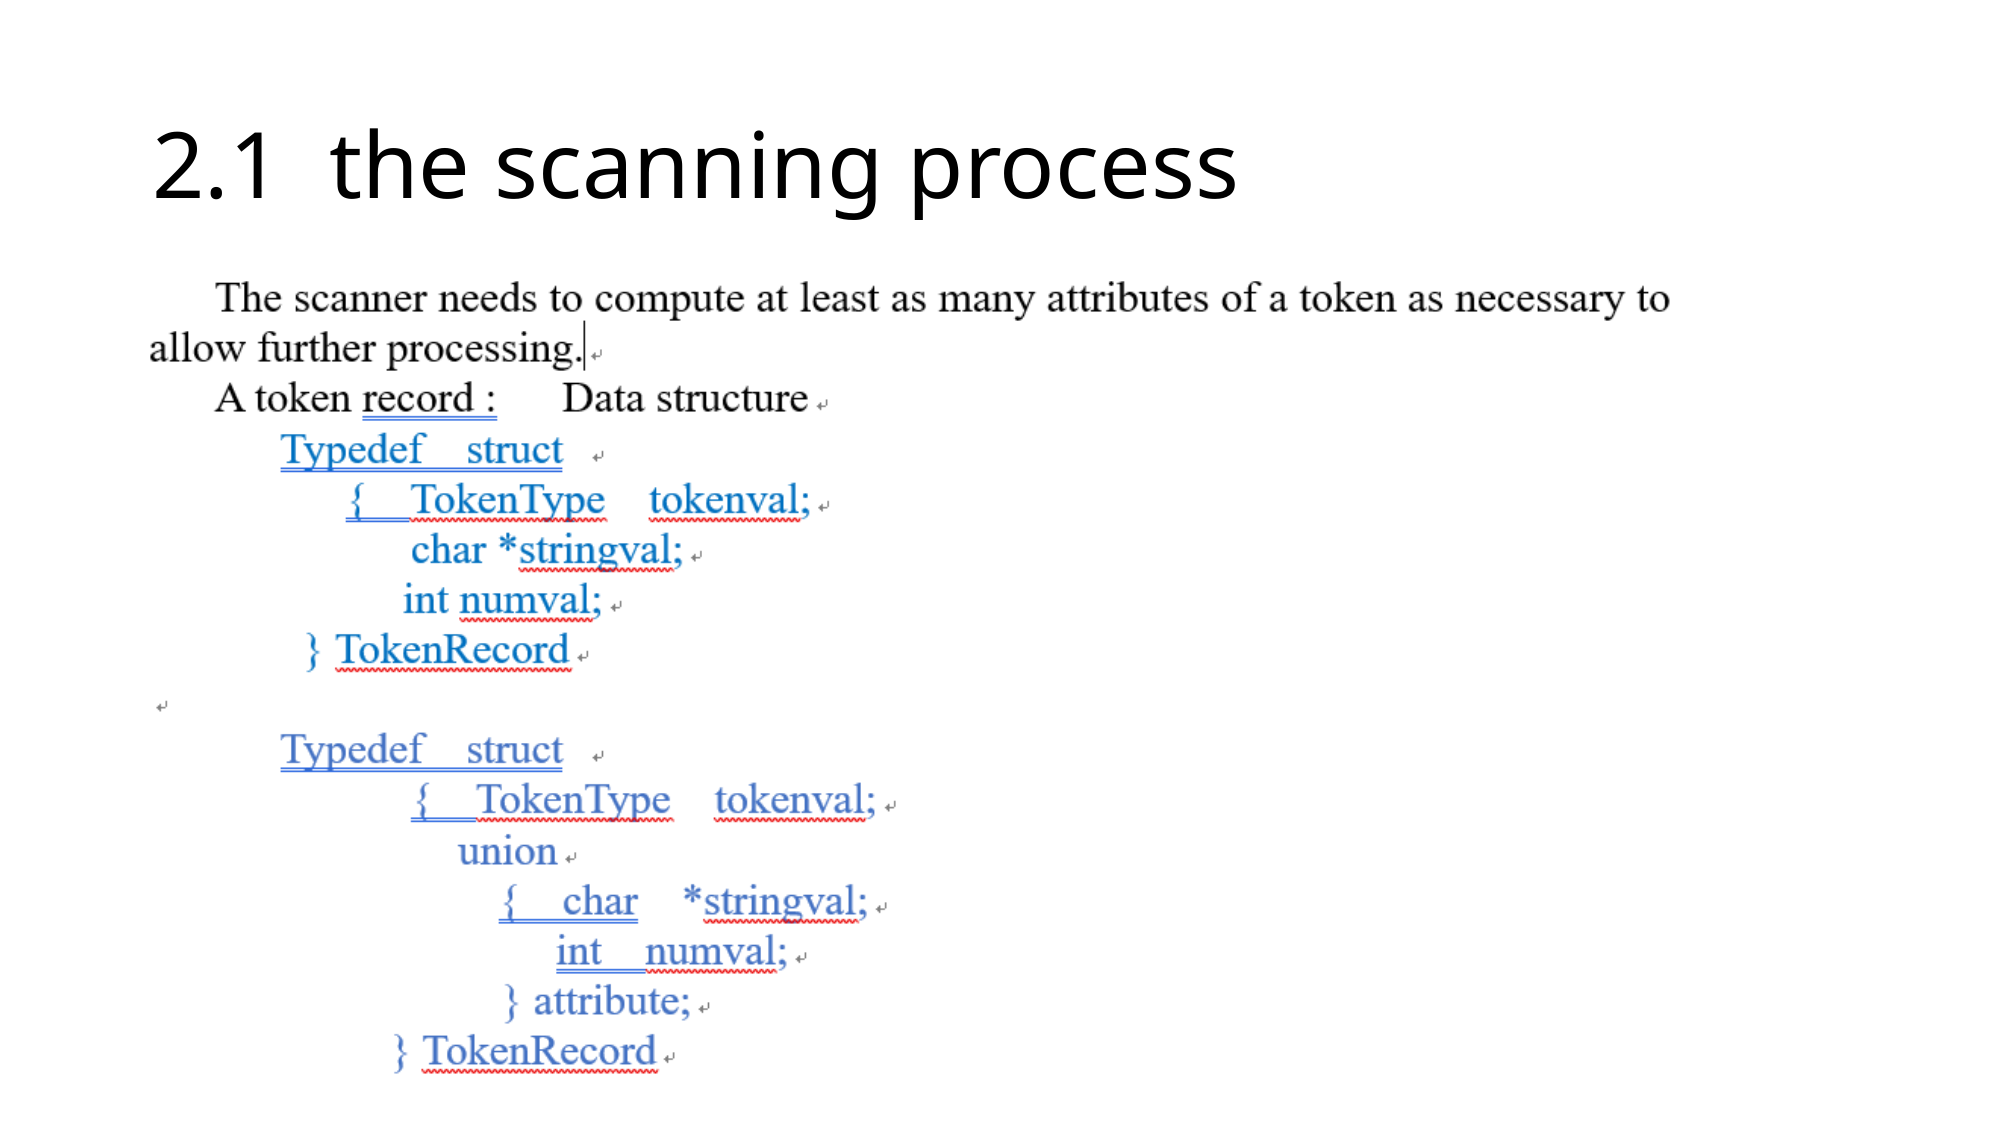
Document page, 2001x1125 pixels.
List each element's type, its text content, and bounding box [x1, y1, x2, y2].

picture [137, 280, 1697, 1098]
title 2.1 the scanning process [137, 59, 1863, 278]
